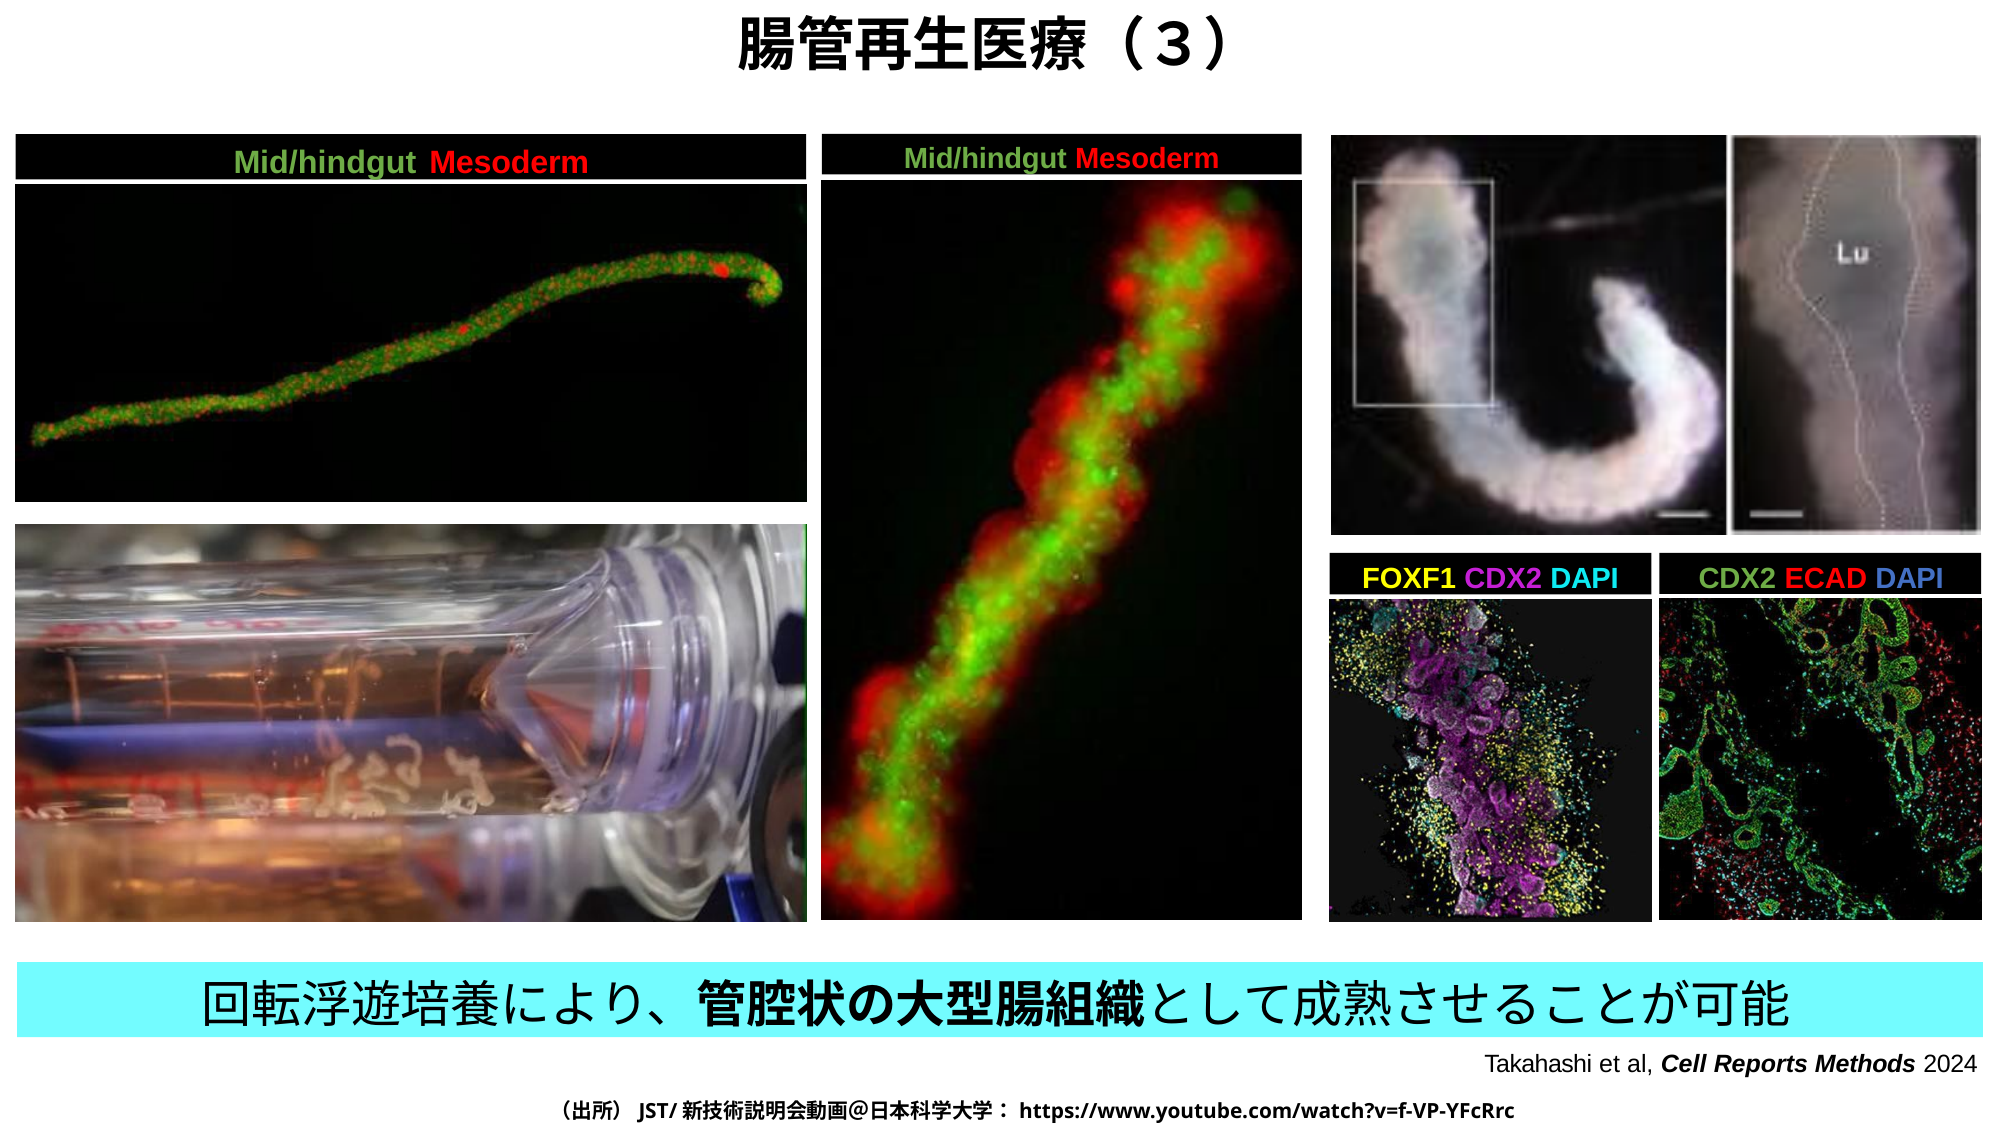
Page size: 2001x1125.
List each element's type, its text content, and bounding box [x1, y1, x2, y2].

picture [15, 183, 807, 502]
picture [821, 180, 1303, 921]
text_box 回転浮遊培養により、管腔状の大型腸組織として成熟させることが可能 [199, 970, 1801, 1033]
text_box （出所）JST/新技術説明会動画＠日本科学大学：https://www.youtube.com/watch?v=f-VP-YFcRrc [500, 1090, 1566, 1125]
text_box 腸管再生医療（３） [0, 0, 2000, 85]
text_box [17, 962, 1983, 1038]
picture [15, 524, 807, 922]
picture [1658, 597, 1982, 921]
picture [1330, 135, 1982, 535]
text_box Mid/hindgut Mesoderm [15, 134, 807, 180]
text_box Takahashi et al, Cell Reports Methods 2024 [1482, 1045, 1981, 1078]
text_box Mid/hindgut Mesoderm [821, 133, 1302, 175]
picture [1329, 599, 1653, 922]
text_box FOXF1 CDX2 DAPI [1329, 552, 1652, 595]
text_box CDX2 ECAD DAPI [1659, 552, 1982, 594]
